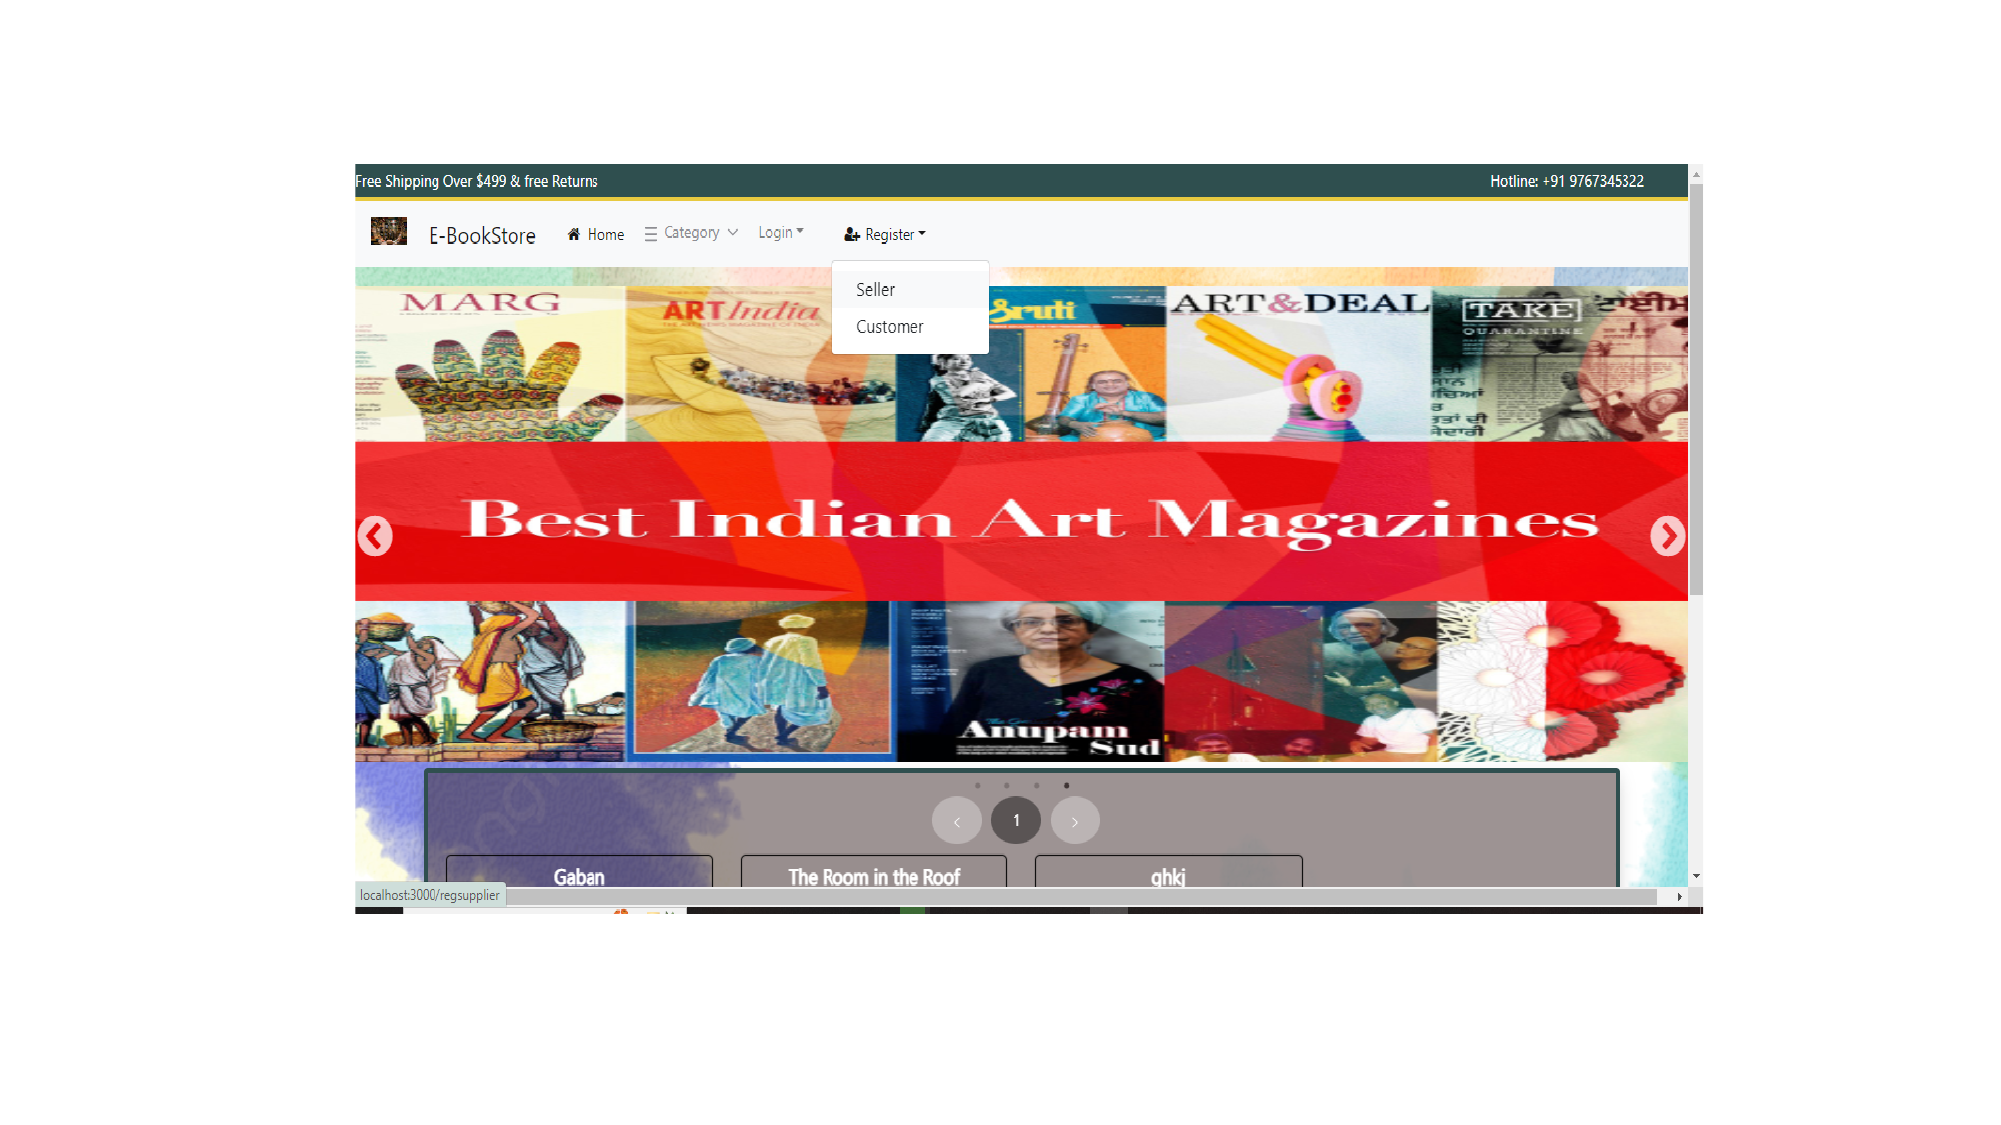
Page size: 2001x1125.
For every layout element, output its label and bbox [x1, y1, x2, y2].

picture [355, 163, 1704, 914]
